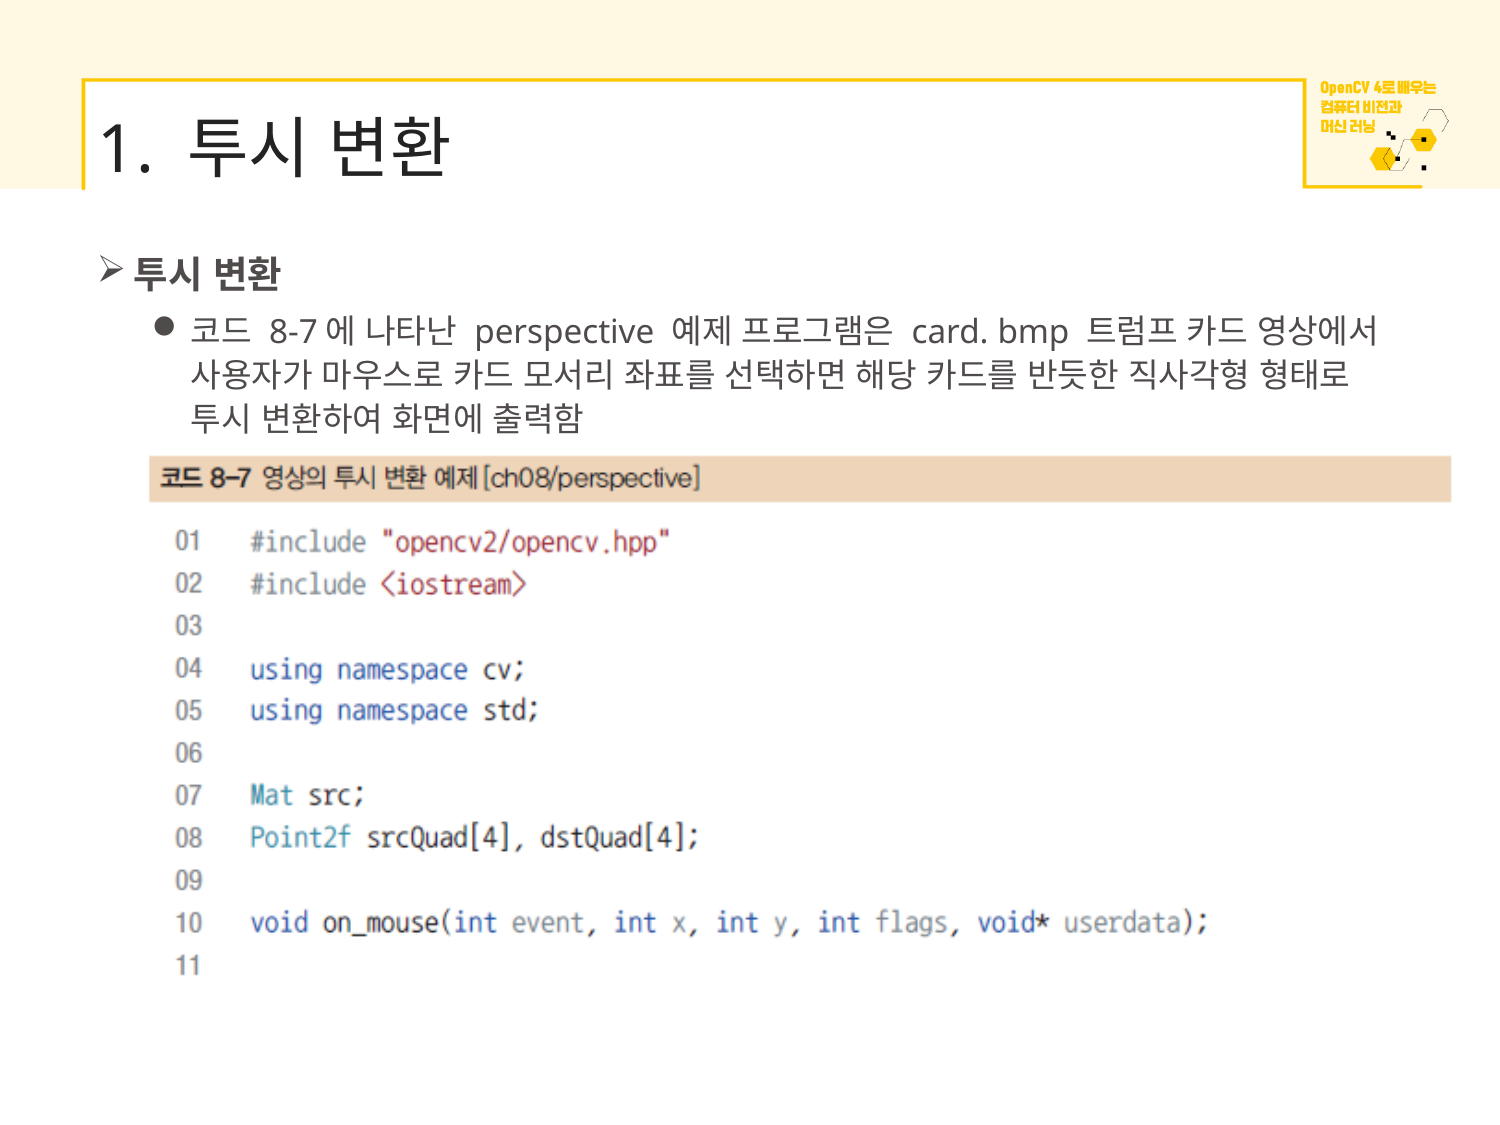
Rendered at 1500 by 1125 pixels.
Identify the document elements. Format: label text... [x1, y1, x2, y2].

list 투시 변환 코드 8-7에 나타난 perspective 예제 프로그램은 card. bmp 트럼프 카드 영상에서 사용자가 마우스로 카드 모서리 좌표를 선택하면 해당 카드를 반듯한 직사각형 형태로 투시 변환하여 화면에 출력함 [81, 239, 1412, 1054]
picture [0, 0, 1500, 1125]
title 1. 투시 변환 [82, 61, 1413, 193]
